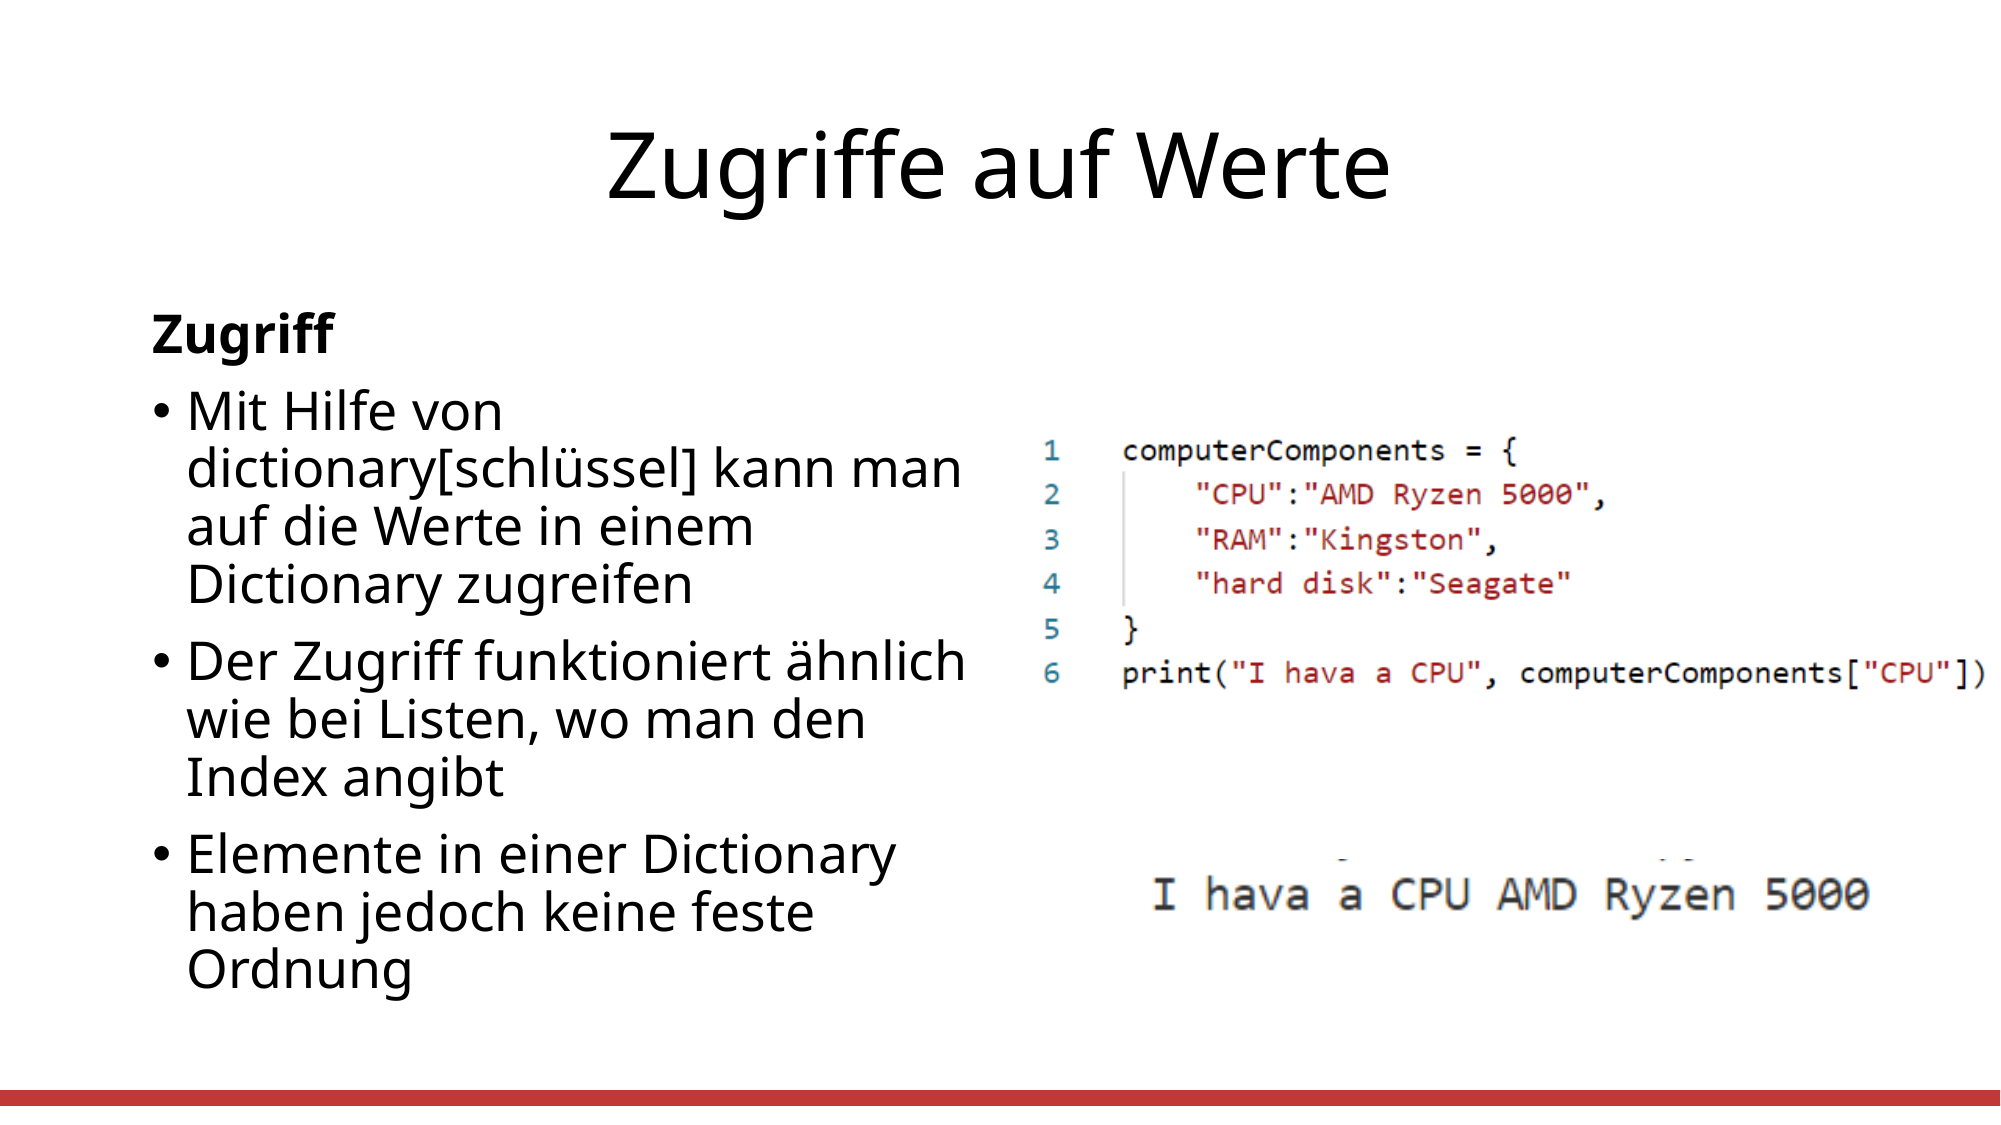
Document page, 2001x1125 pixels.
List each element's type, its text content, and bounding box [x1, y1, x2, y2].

list Zugriff Mit Hilfe von dictionary[schlüssel] kann man auf die Werte in einem Dictionary zugreifen Der Zugriff funktioniert ähnlich wie bei Listen, wo man den Index angibt Elemente in einer Dictionary haben jedoch keine feste Ordnung [137, 299, 1000, 1014]
title Zugriffe auf Werte [137, 59, 1863, 278]
picture [1144, 859, 1887, 923]
picture [1032, 423, 2000, 702]
